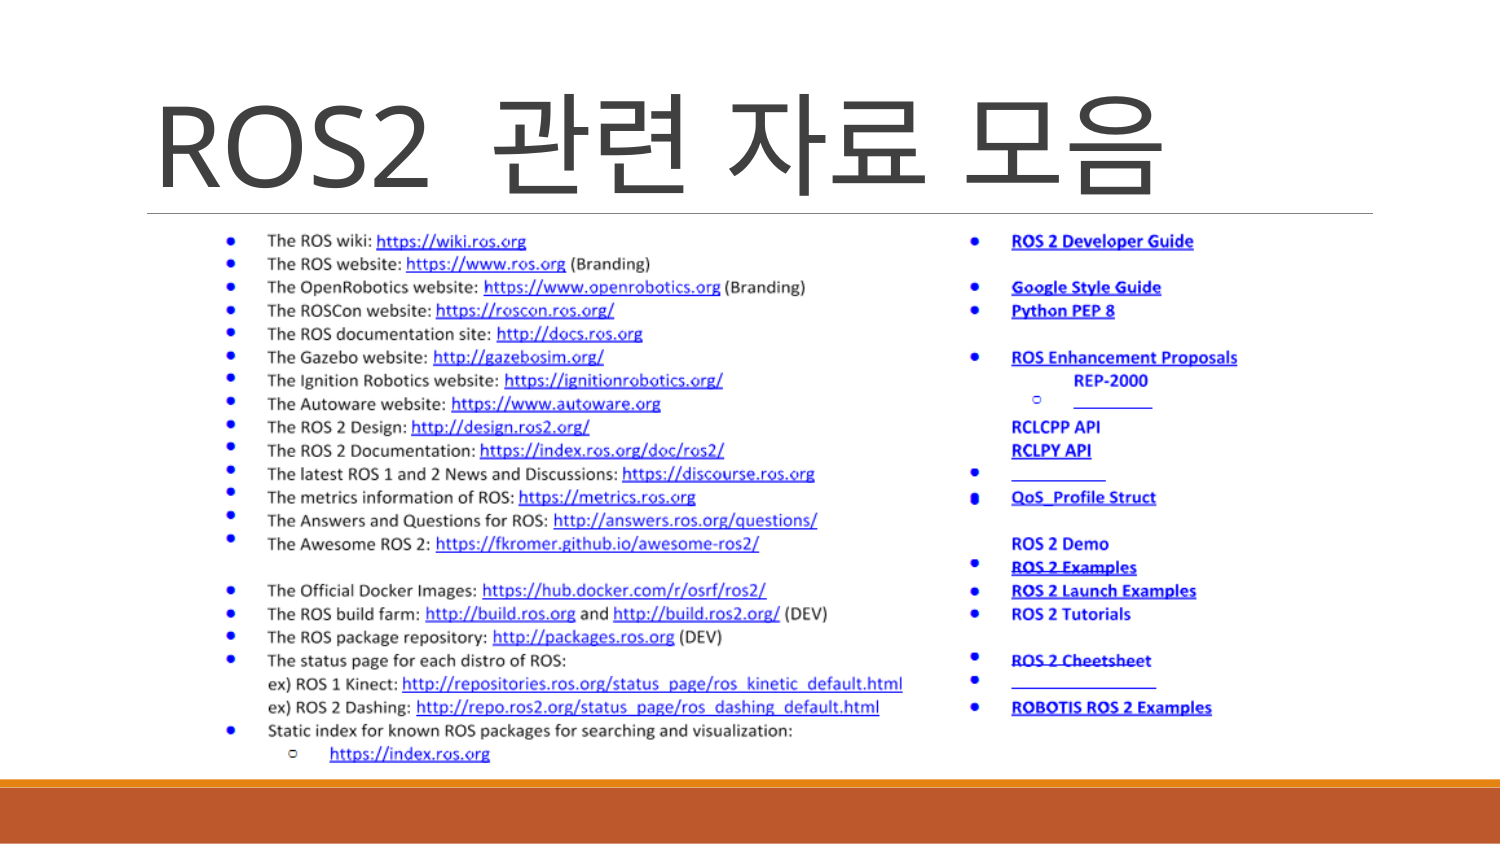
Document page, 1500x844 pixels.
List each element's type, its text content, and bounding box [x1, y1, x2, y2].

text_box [211, 221, 1238, 776]
text_box ROS2 관련 자료 모음 [137, 88, 1375, 267]
